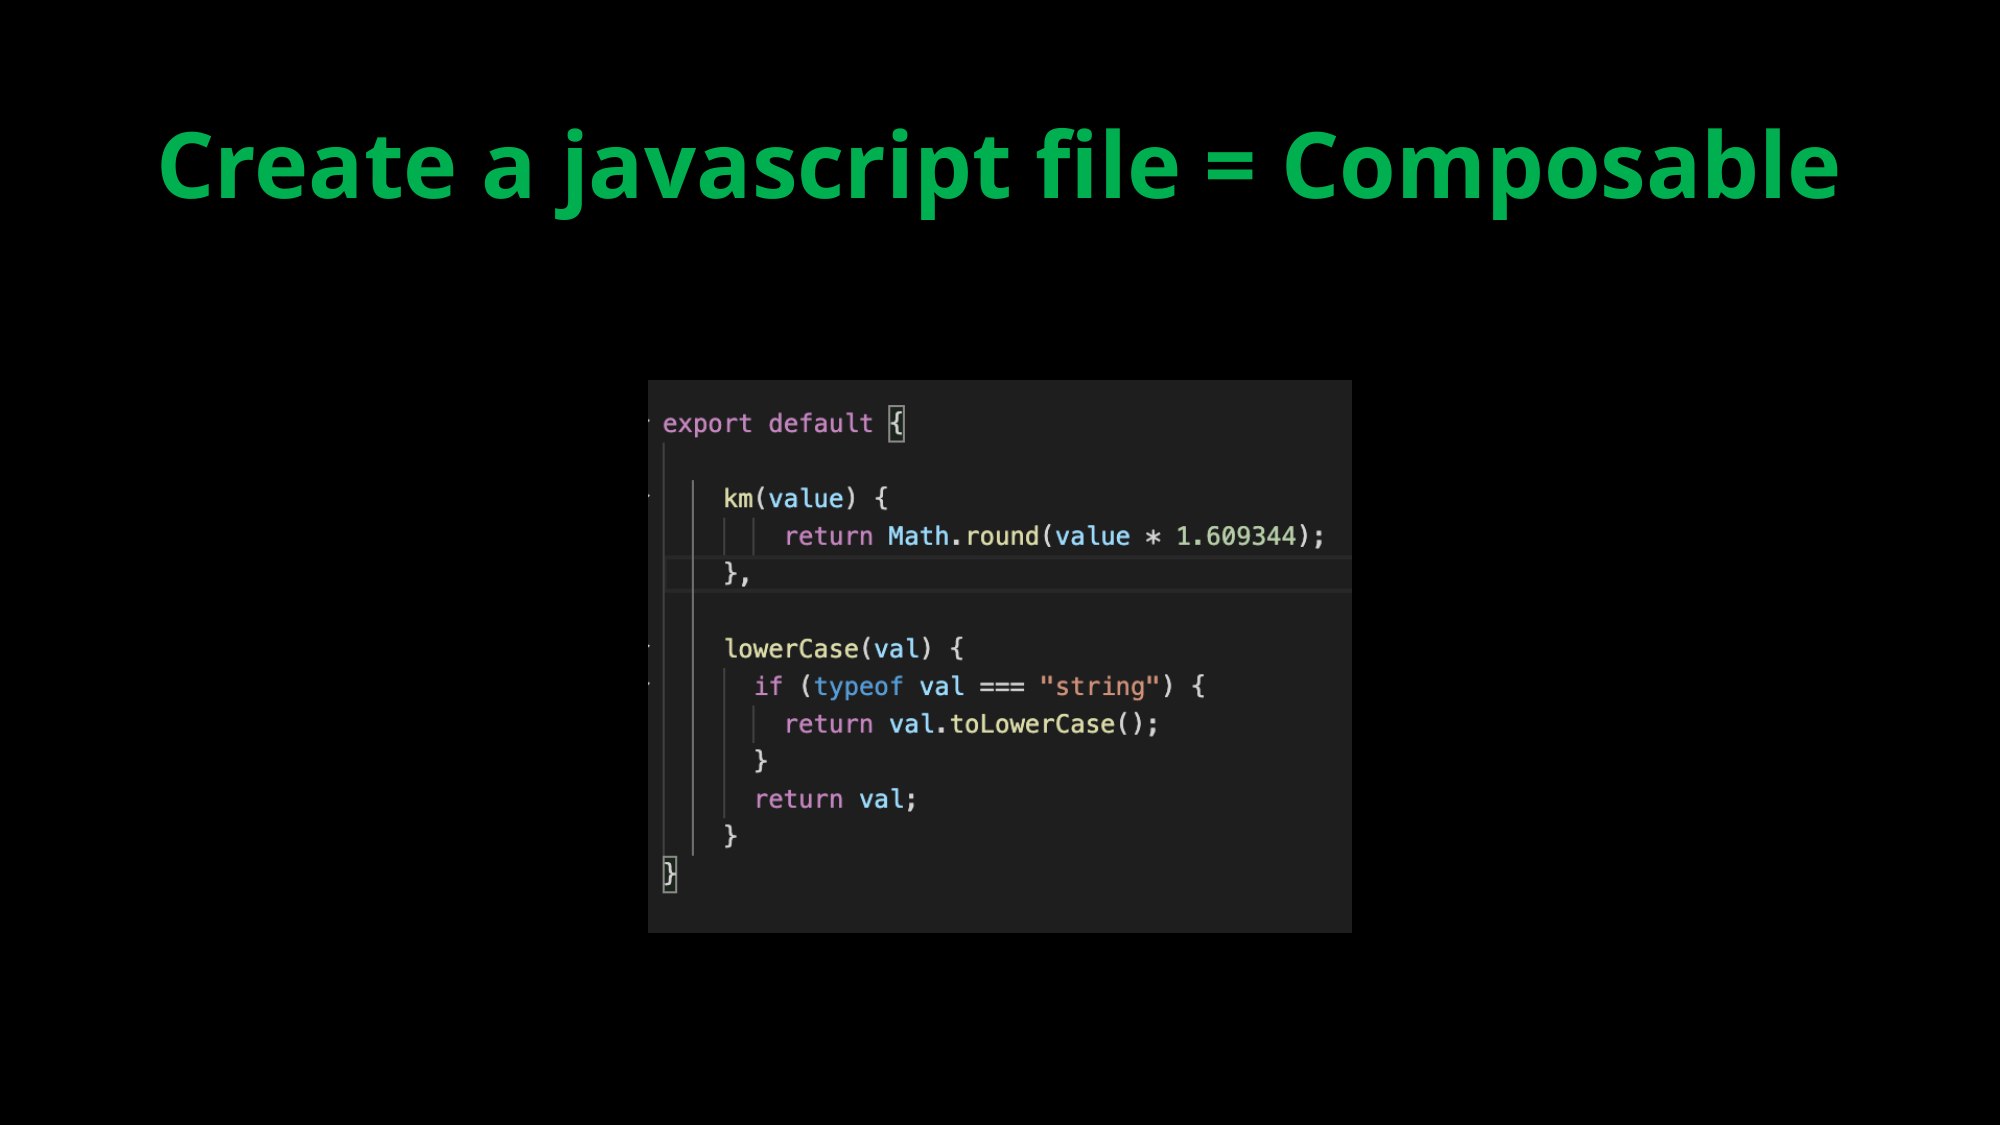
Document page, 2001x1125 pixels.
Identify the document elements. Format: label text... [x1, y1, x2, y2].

title Create a javascript file = Composable [137, 59, 1863, 278]
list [648, 380, 1352, 933]
text_box filters.js [396, 349, 687, 425]
